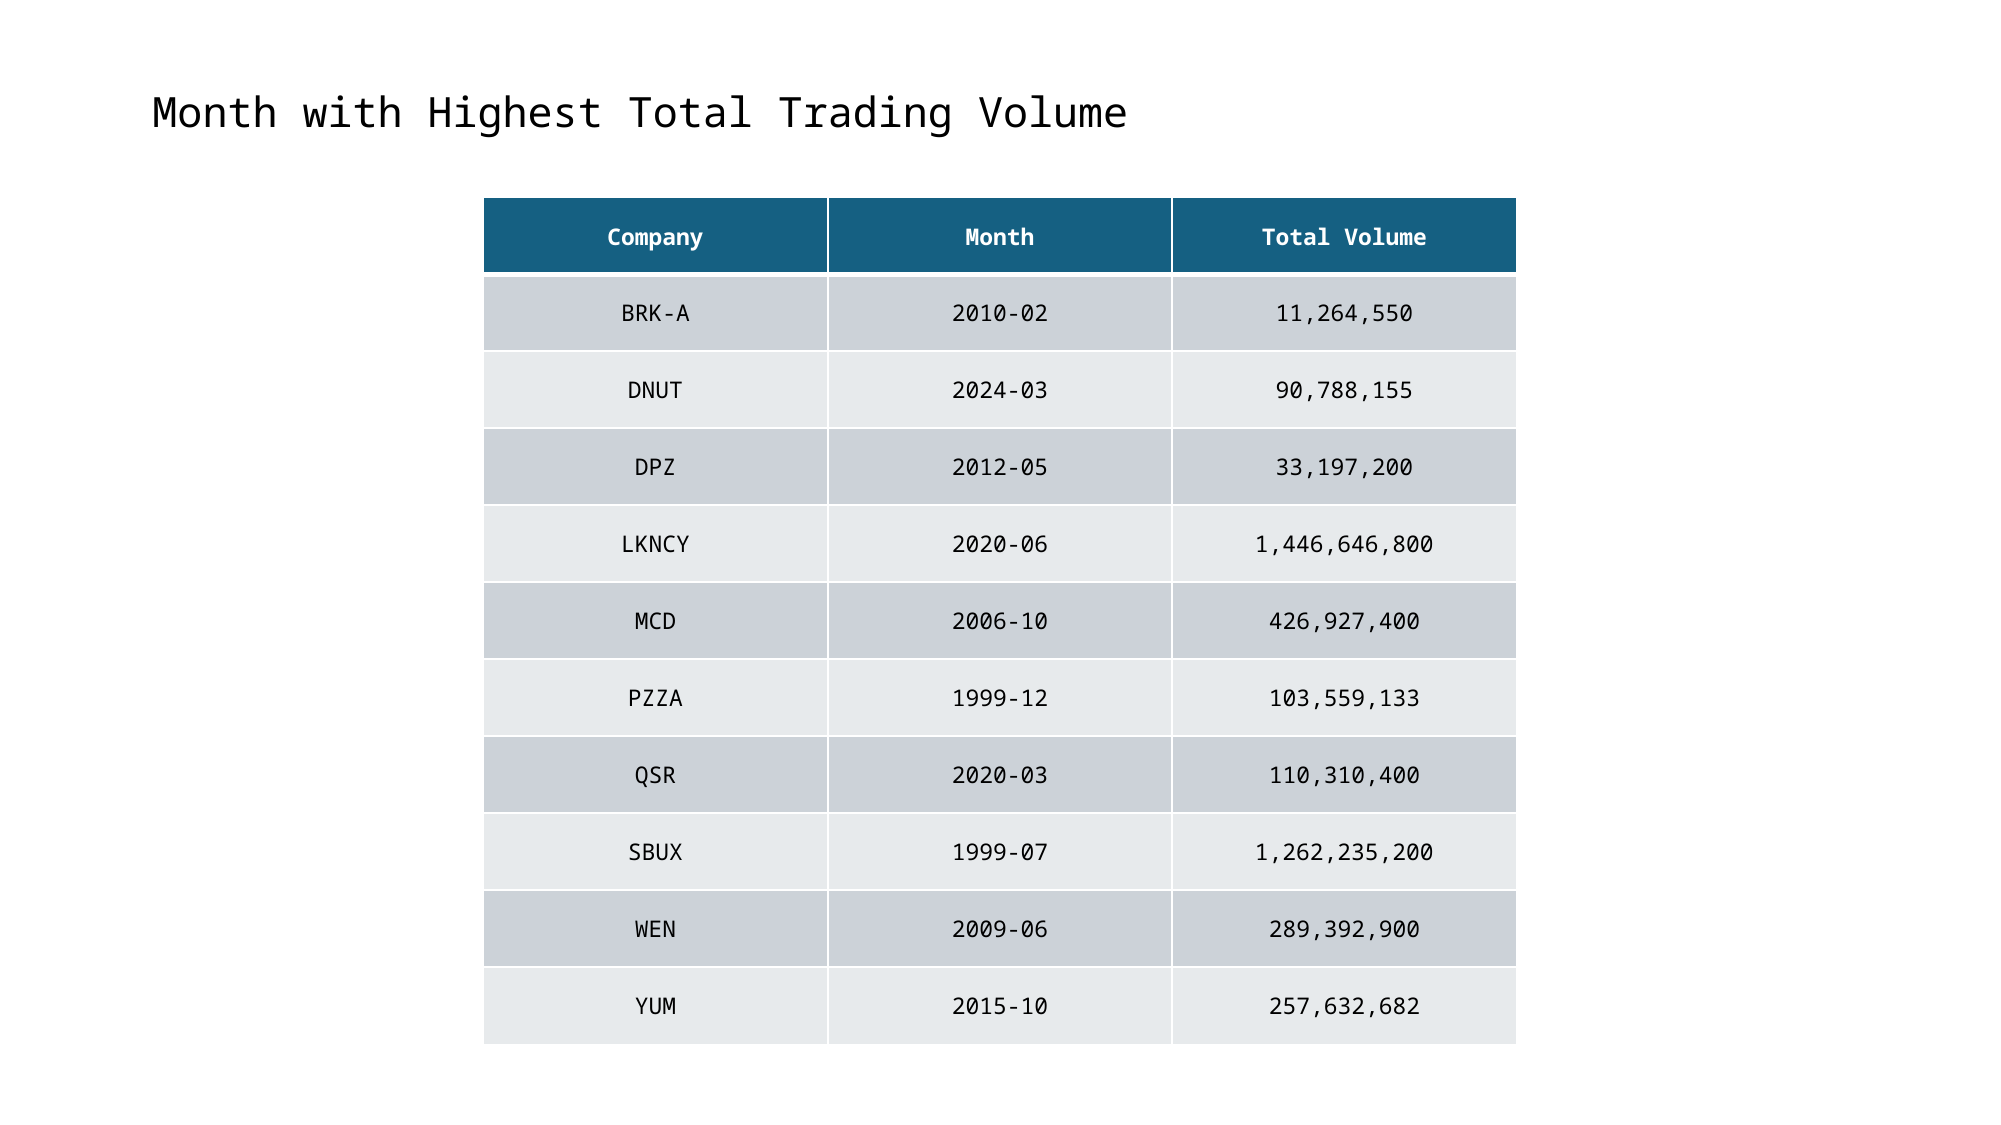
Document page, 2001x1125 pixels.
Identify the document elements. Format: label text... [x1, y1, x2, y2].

table_cell 90,788,155 [1173, 352, 1516, 427]
table_header Month [829, 198, 1171, 272]
table_cell 289,392,900 [1173, 891, 1516, 966]
table_cell 33,197,200 [1173, 429, 1516, 504]
table_header Company [484, 198, 827, 272]
table_cell QSR [484, 737, 827, 812]
table_cell 2024-03 [829, 352, 1171, 427]
table_cell WEN [484, 891, 827, 966]
table_cell LKNCY [484, 506, 827, 581]
table_cell 2015-10 [829, 968, 1171, 1044]
text_box Month with Highest Total Trading Volume [137, 64, 1863, 161]
table_cell 110,310,400 [1173, 737, 1516, 812]
table_cell 426,927,400 [1173, 583, 1516, 658]
table_cell 103,559,133 [1173, 660, 1516, 735]
table_cell 2020-03 [829, 737, 1171, 812]
table_cell DPZ [484, 429, 827, 504]
table_cell YUM [484, 968, 827, 1044]
table_cell BRK-A [484, 277, 827, 350]
table_cell 1999-12 [829, 660, 1171, 735]
table_cell 2010-02 [829, 277, 1171, 350]
table_cell DNUT [484, 352, 827, 427]
table_cell 1999-07 [829, 814, 1171, 889]
table_cell 2012-05 [829, 429, 1171, 504]
table_cell SBUX [484, 814, 827, 889]
table_cell 2020-06 [829, 506, 1171, 581]
table_cell 2009-06 [829, 891, 1171, 966]
table_cell 1,446,646,800 [1173, 506, 1516, 581]
table_cell 1,262,235,200 [1173, 814, 1516, 889]
table_cell MCD [484, 583, 827, 658]
table_cell 11,264,550 [1173, 277, 1516, 350]
table_header Total Volume [1173, 198, 1516, 272]
table_cell 2006-10 [829, 583, 1171, 658]
table_cell PZZA [484, 660, 827, 735]
table_cell 257,632,682 [1173, 968, 1516, 1044]
